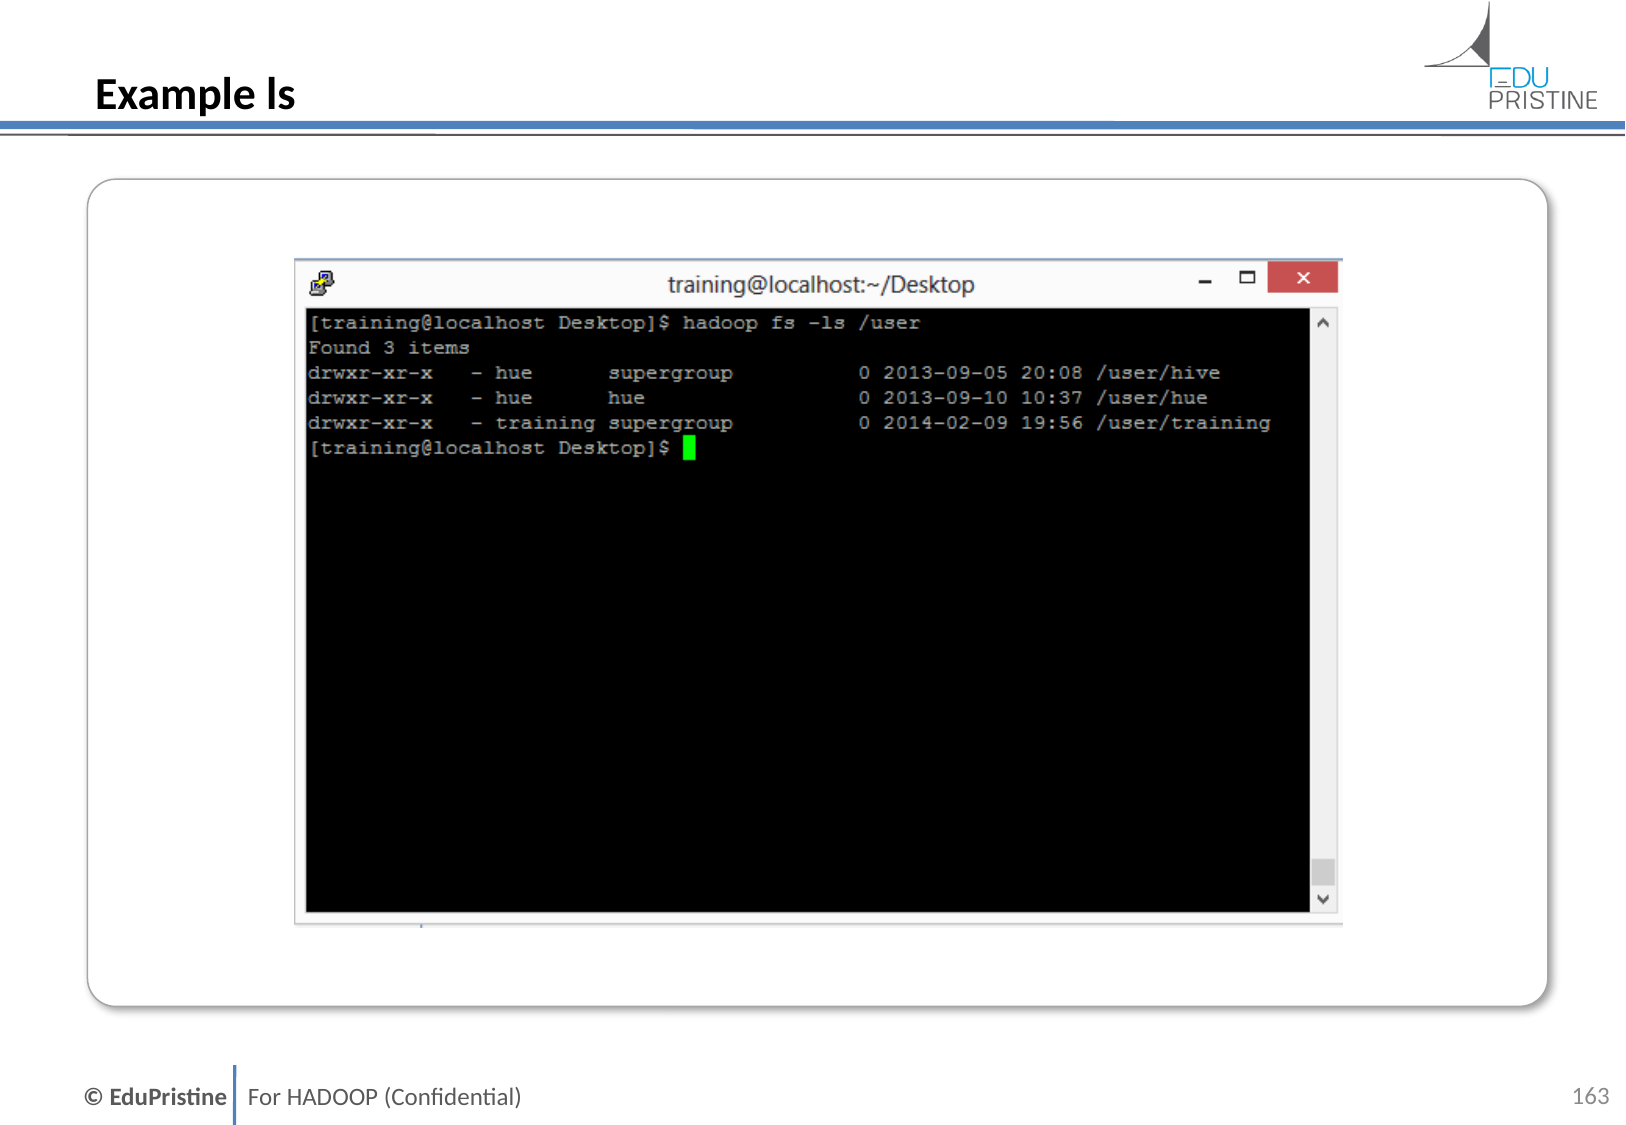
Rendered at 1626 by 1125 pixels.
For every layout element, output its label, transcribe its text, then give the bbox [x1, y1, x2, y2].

title Example ls [87, 10, 1416, 126]
picture [1424, 1, 1597, 109]
slide_number 162 [1543, 1065, 1625, 1125]
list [294, 257, 1344, 929]
text_box [86, 178, 1549, 1008]
